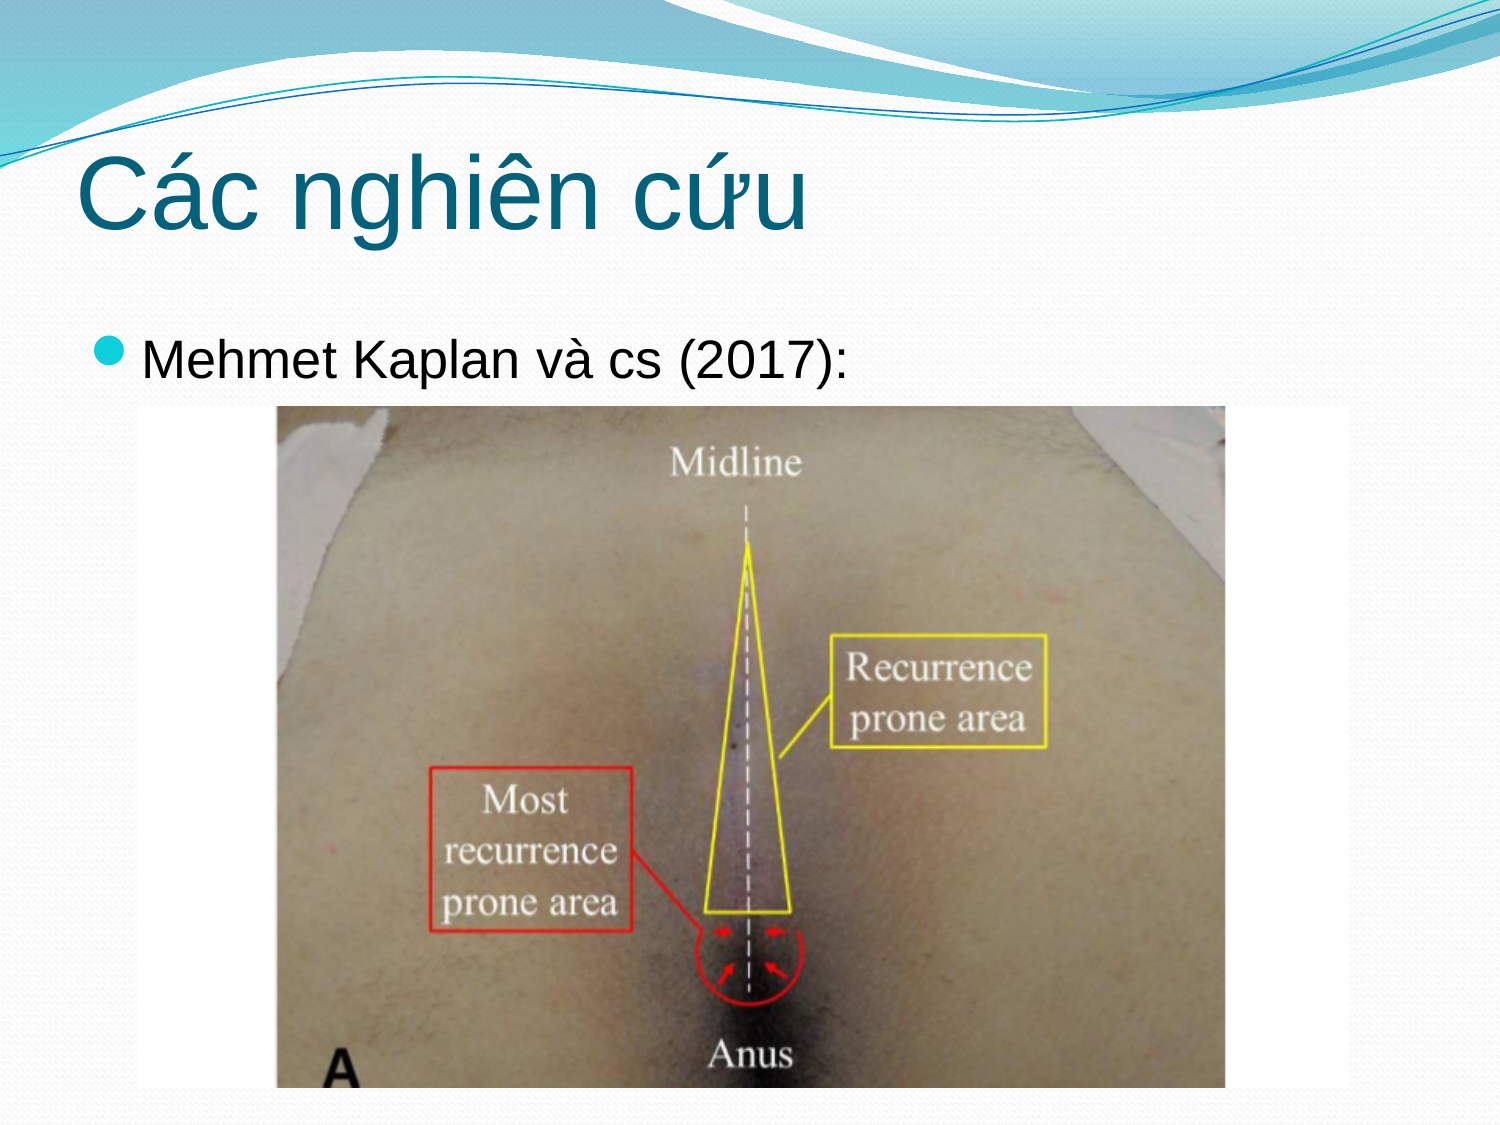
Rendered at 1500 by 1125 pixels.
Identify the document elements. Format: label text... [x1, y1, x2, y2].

list Mehmet Kaplan và cs (2017): [75, 317, 1425, 1038]
picture [137, 405, 1349, 1088]
title Các nghiên cứu [75, 62, 1425, 250]
